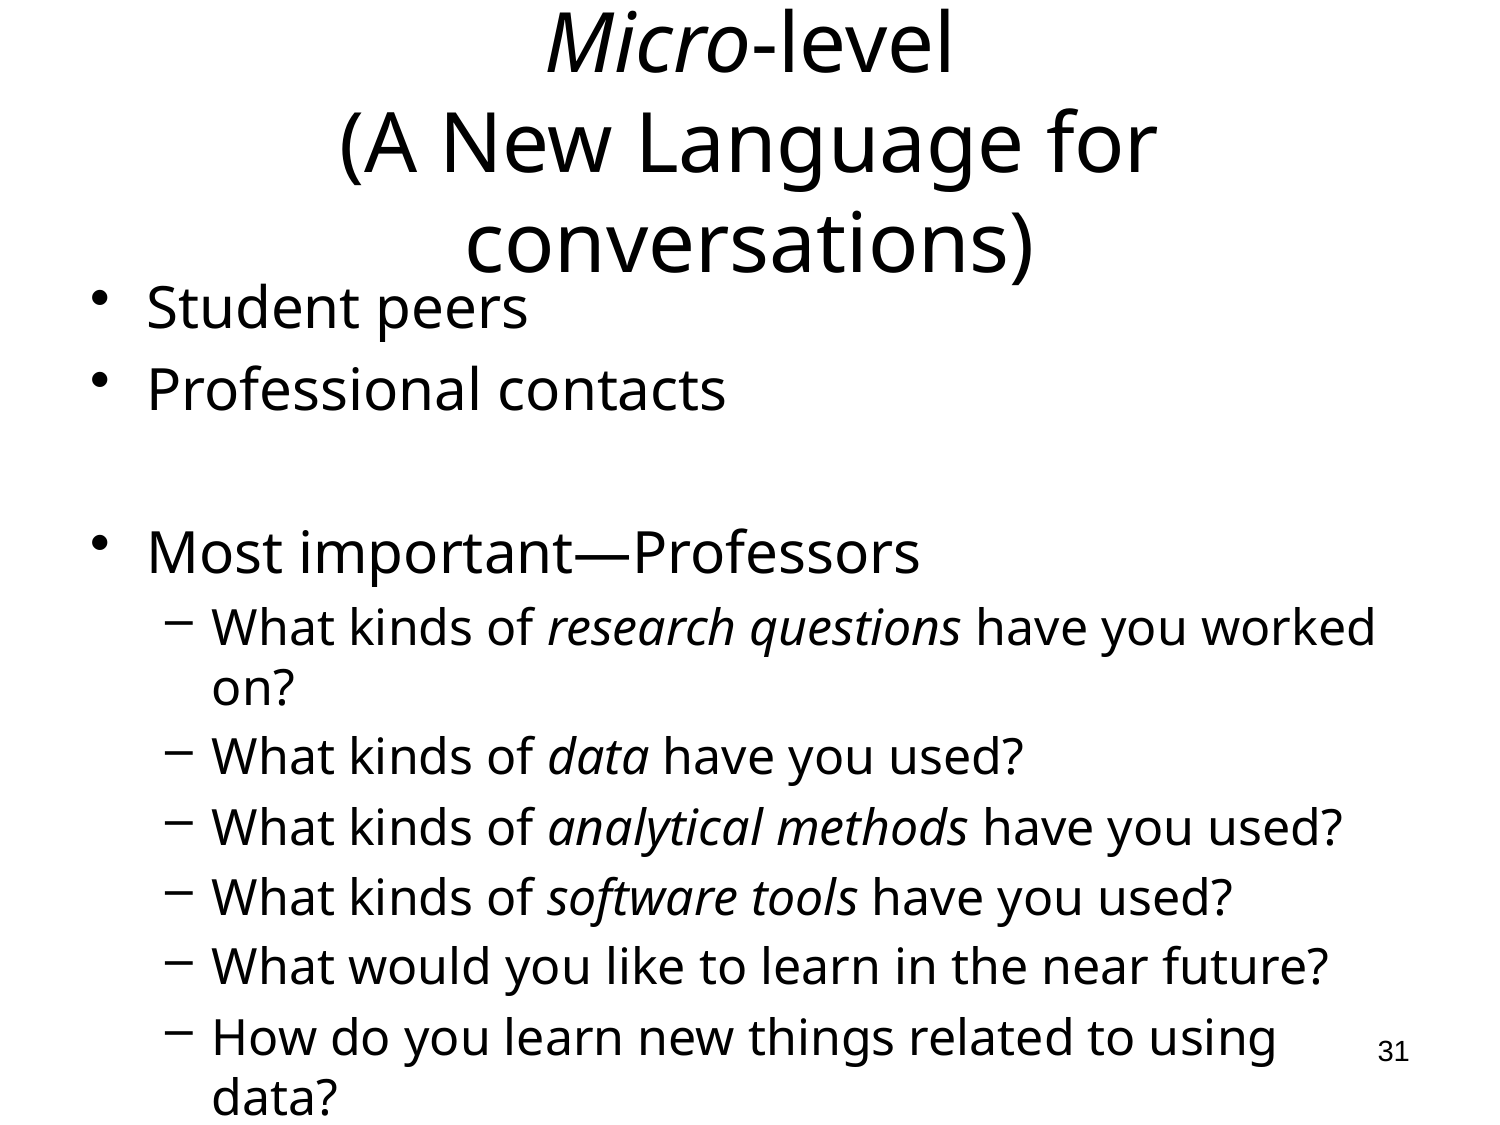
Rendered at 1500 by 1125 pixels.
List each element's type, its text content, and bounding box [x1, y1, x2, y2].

title Micro-level (A New Language for conversations) [75, 45, 1425, 233]
list Student peers Professional contacts Most important—Professors What kinds of research questions have you worked on? What kinds of data have you used? What kinds of analytical methods have you used? What kinds of software tools have you used? What would you like to learn in the near future? How do you learn new things related to using data? [75, 262, 1425, 1005]
slide_number 31 [1074, 1024, 1425, 1103]
